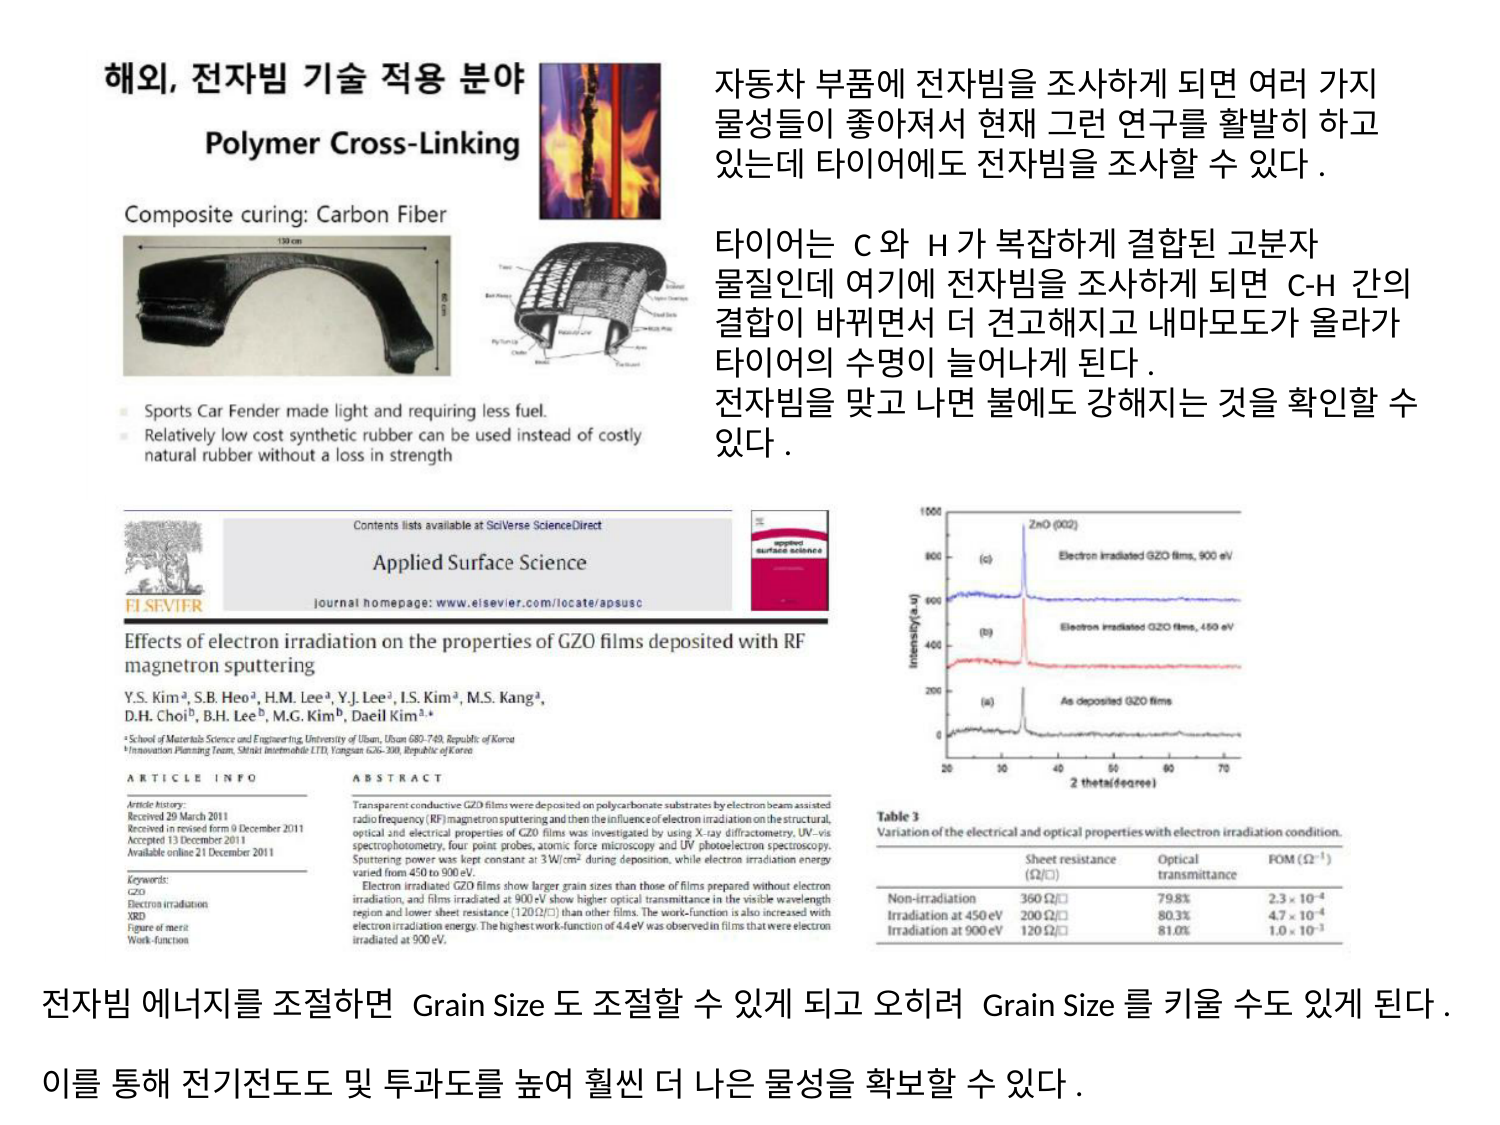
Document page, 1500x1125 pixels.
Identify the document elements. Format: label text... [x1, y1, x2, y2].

text_box 전자빔 에너지를 조절하면 Grain Size도 조절할 수 있게 되고 오히려 Grain Size를 키울 수도 있게 된다. 이를 통해 전기전도도 및 투과도를 높여 훨씬 더 나은 물성을 확보할 수 있다. [26, 976, 1500, 1111]
picture [74, 49, 1363, 968]
text_box 자동차 부품에 전자빔을 조사하게 되면 여러 가지 물성들이 좋아져서 현재 그런 연구를 활발히 하고 있는데 타이어에도 전자빔을 조사할 수 있다. 타이어는 C와 H가 복잡하게 결합된 고분자 물질인데 여기에 전자빔을 조사하게 되면 C-H 간의 결합이 바뀌면서 더 견고해지고 내마모도가 올라가 타이어의 수명이 늘어나게 된다. 전자빔을 맞고 나면 불에도 강해지는 것을 확인할 수 있다. [766, 55, 1450, 470]
